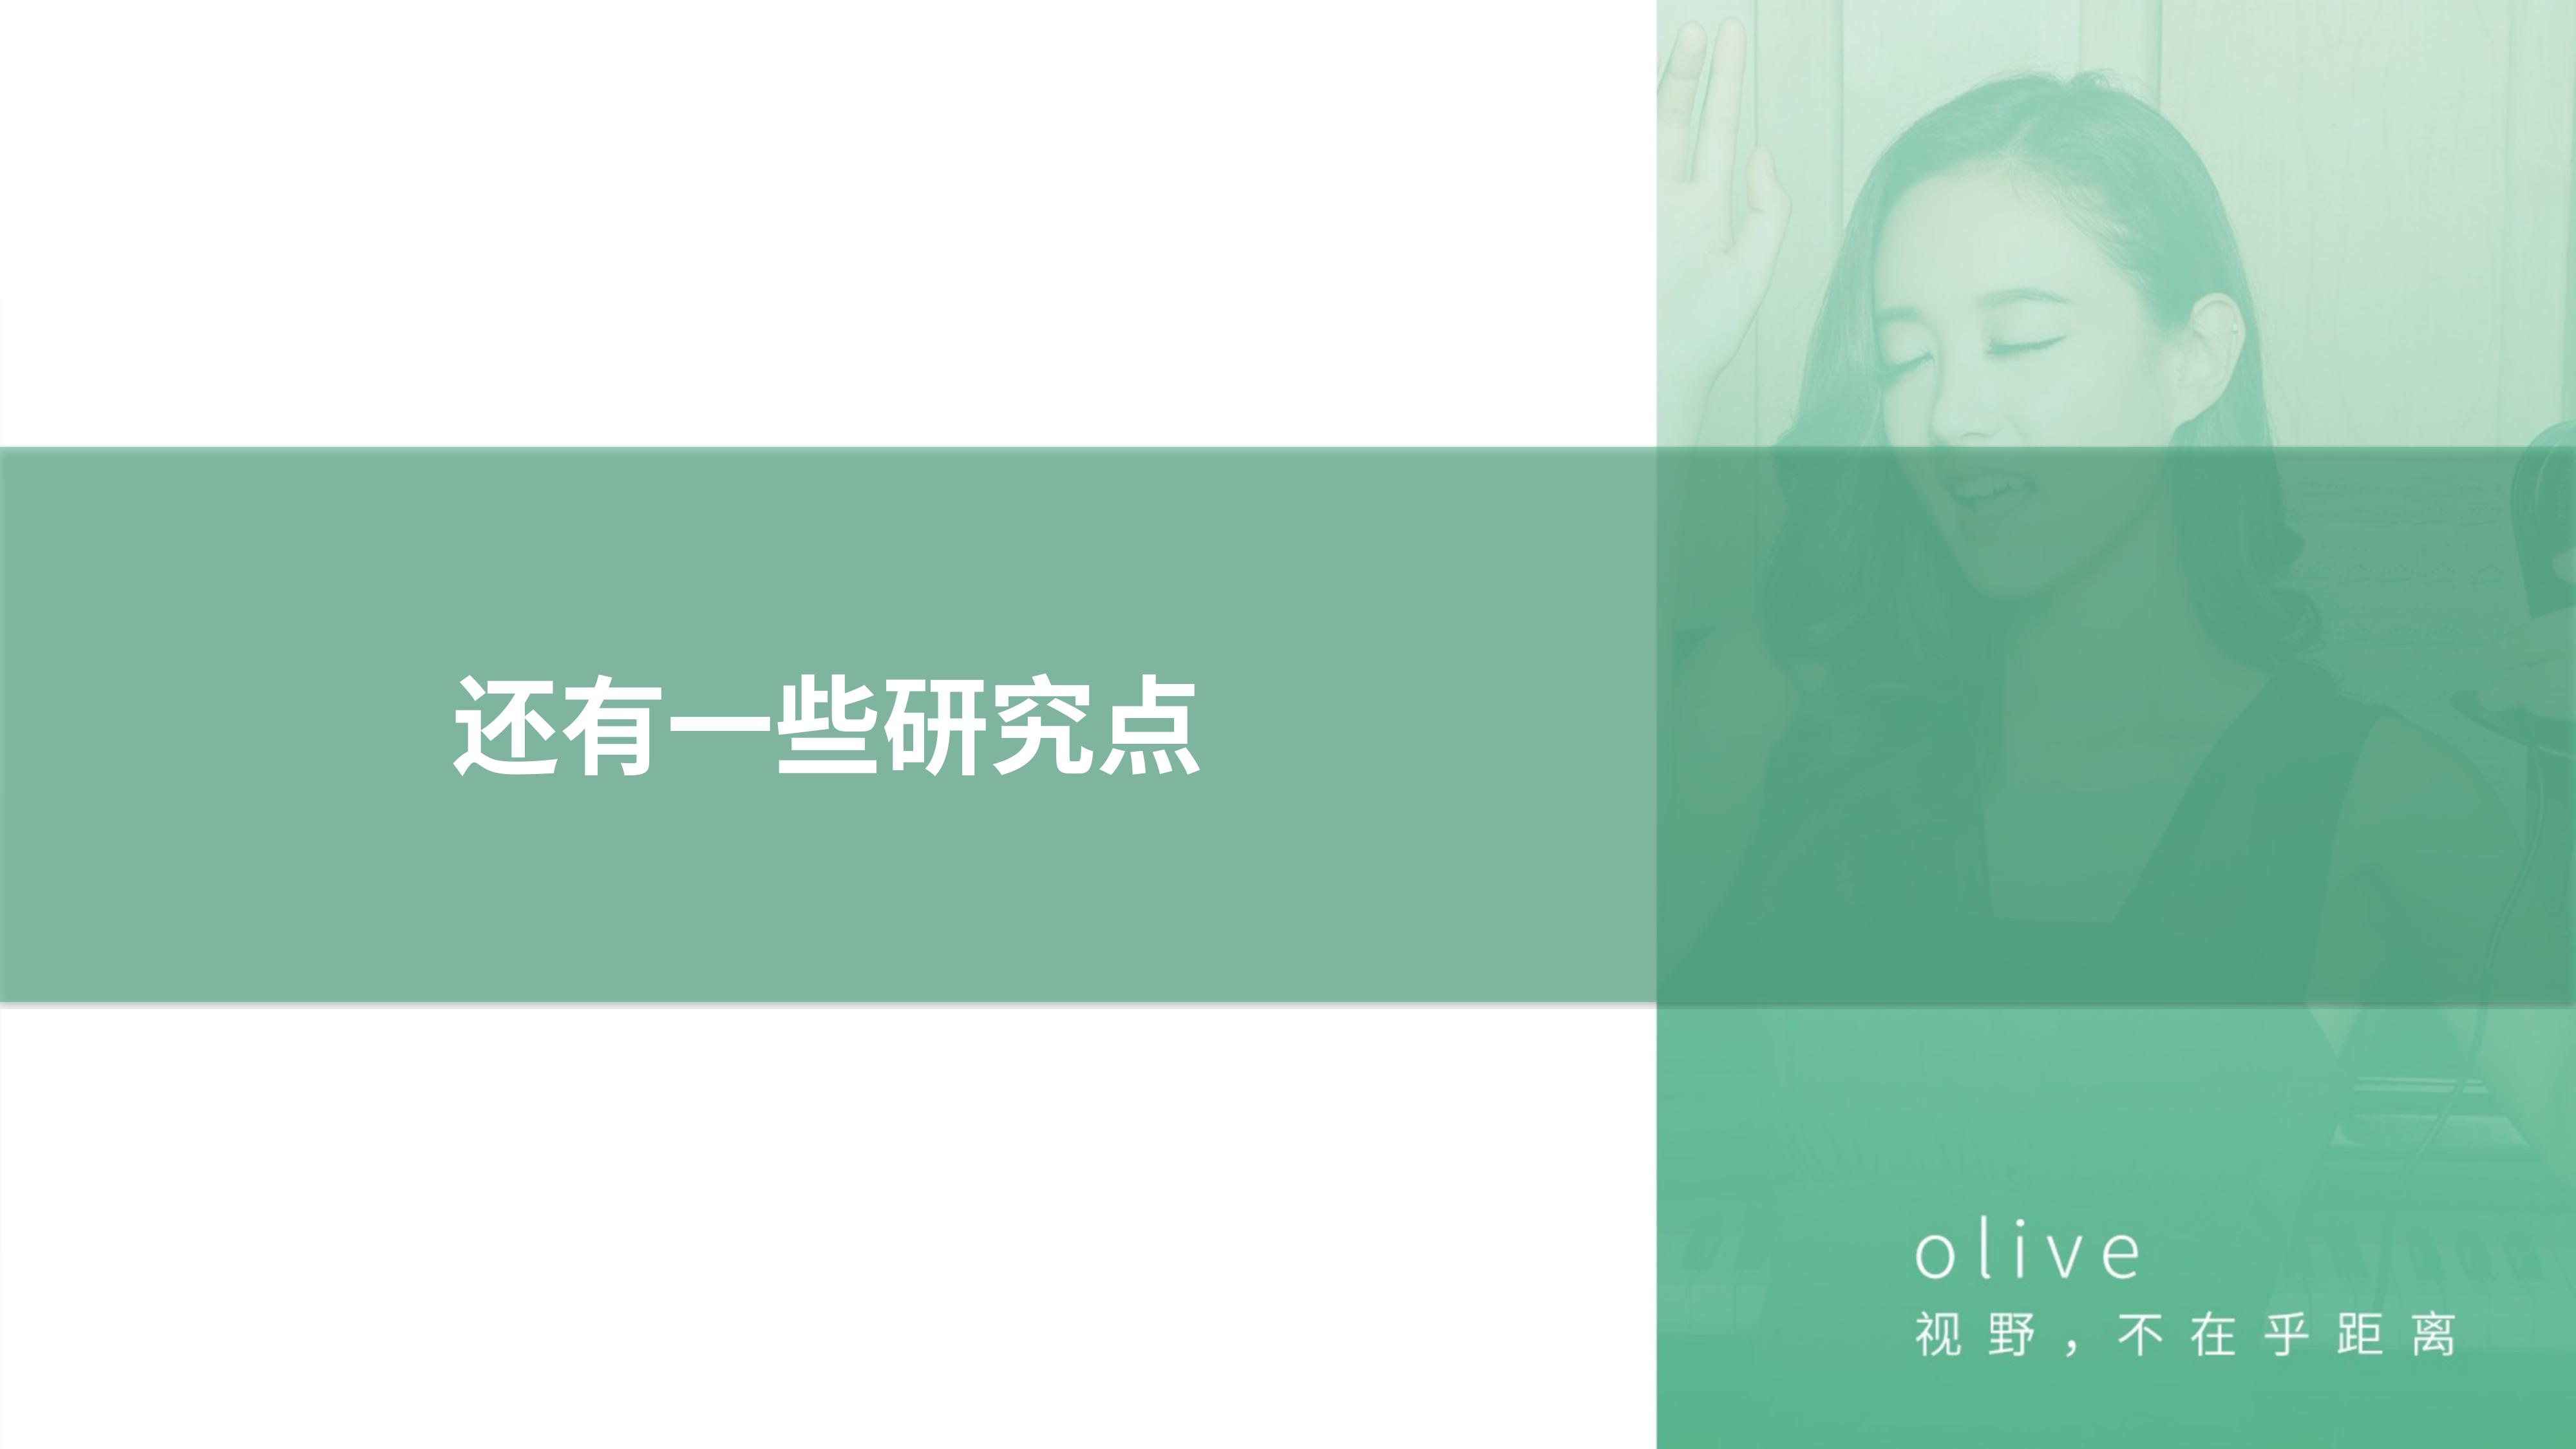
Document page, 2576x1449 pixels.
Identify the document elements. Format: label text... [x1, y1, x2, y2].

text_box 还有一些研究点 [91, 653, 1566, 793]
picture [0, 0, 2576, 446]
picture [0, 1002, 2576, 1449]
